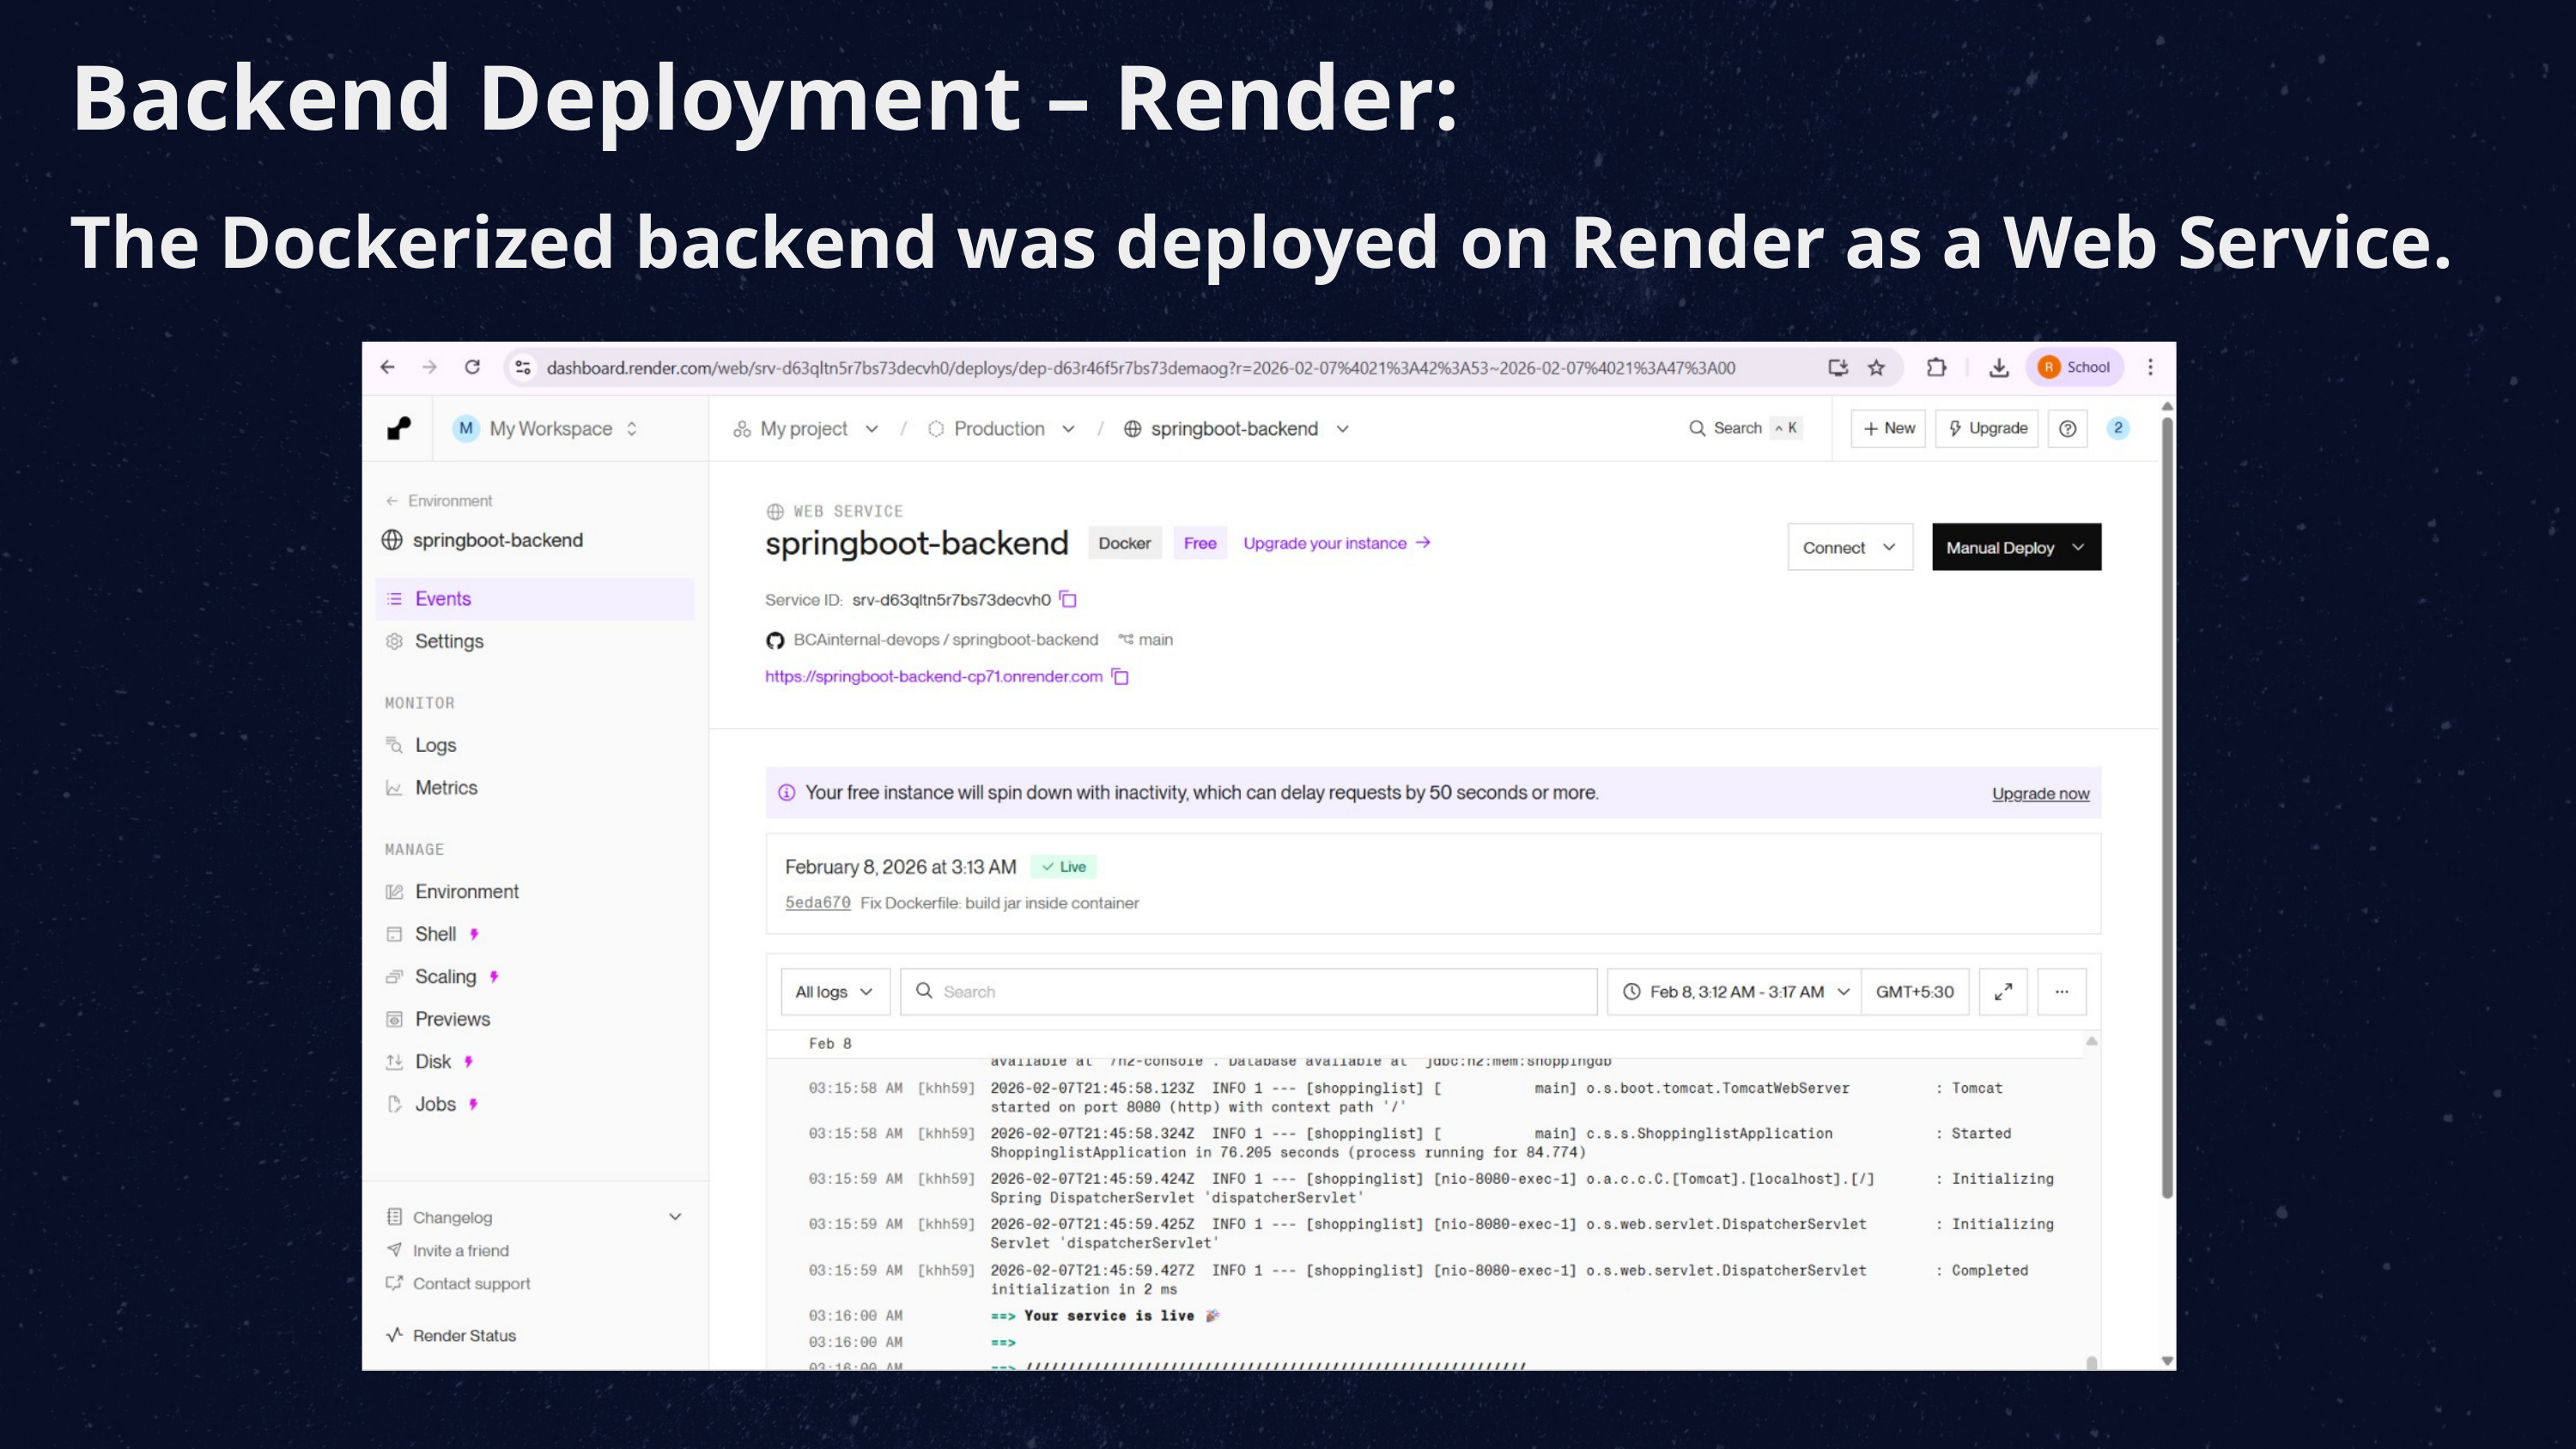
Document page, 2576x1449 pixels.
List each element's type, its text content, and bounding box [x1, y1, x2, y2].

text_box [0, 0, 2576, 1449]
text_box Backend Deployment – Render: The Dockerized backend was deployed on Render as a Web Service. [70, 52, 2469, 282]
text_box [361, 342, 2177, 1371]
